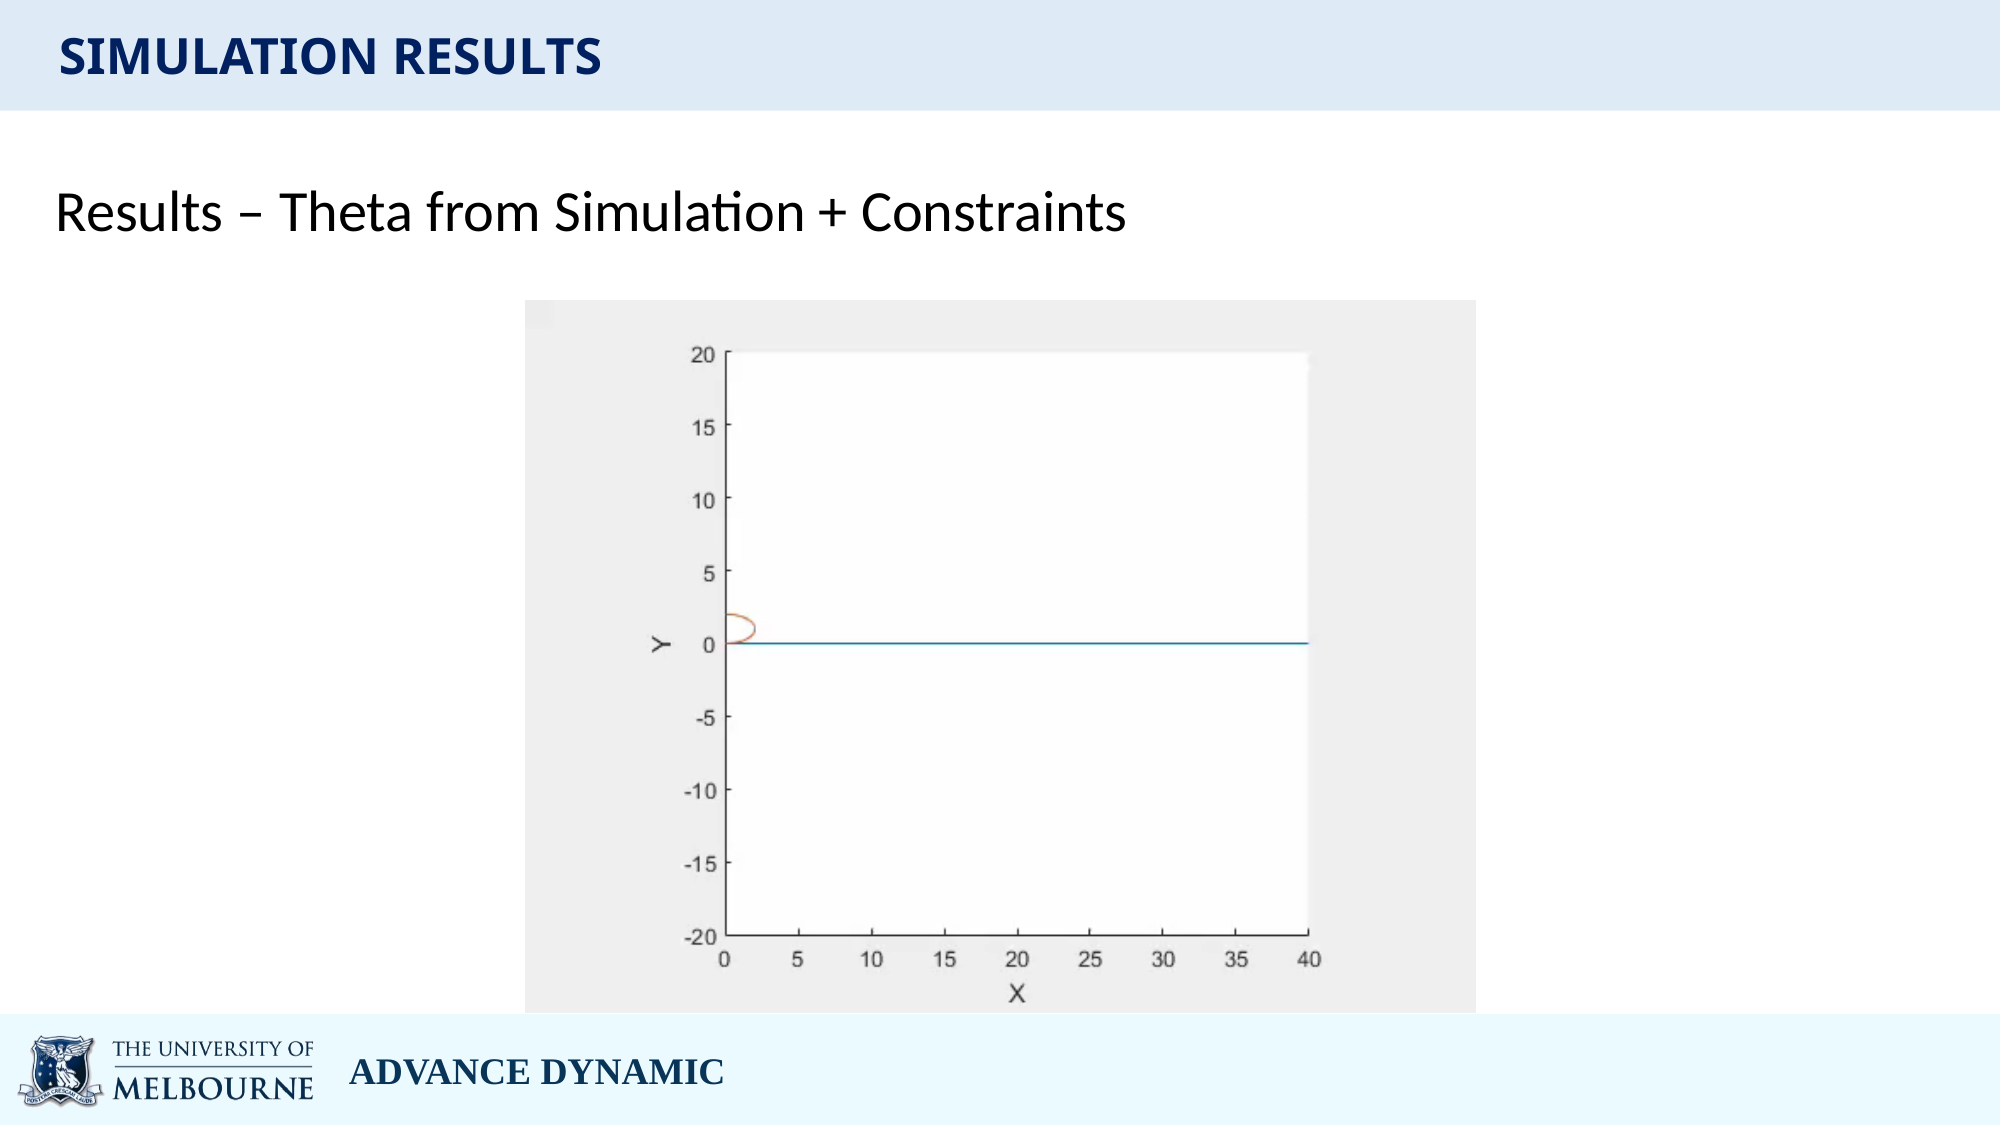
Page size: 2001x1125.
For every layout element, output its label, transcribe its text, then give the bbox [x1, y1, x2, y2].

text_box [0, 0, 2000, 112]
picture [0, 1014, 332, 1125]
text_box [524, 299, 1476, 1014]
text_box ADVANCE DYNAMIC [334, 1039, 741, 1099]
text_box Results – Theta from Simulation + Constraints [40, 166, 1945, 251]
text_box [0, 1013, 2000, 1125]
text_box SIMULATION RESULTS [44, 17, 618, 93]
